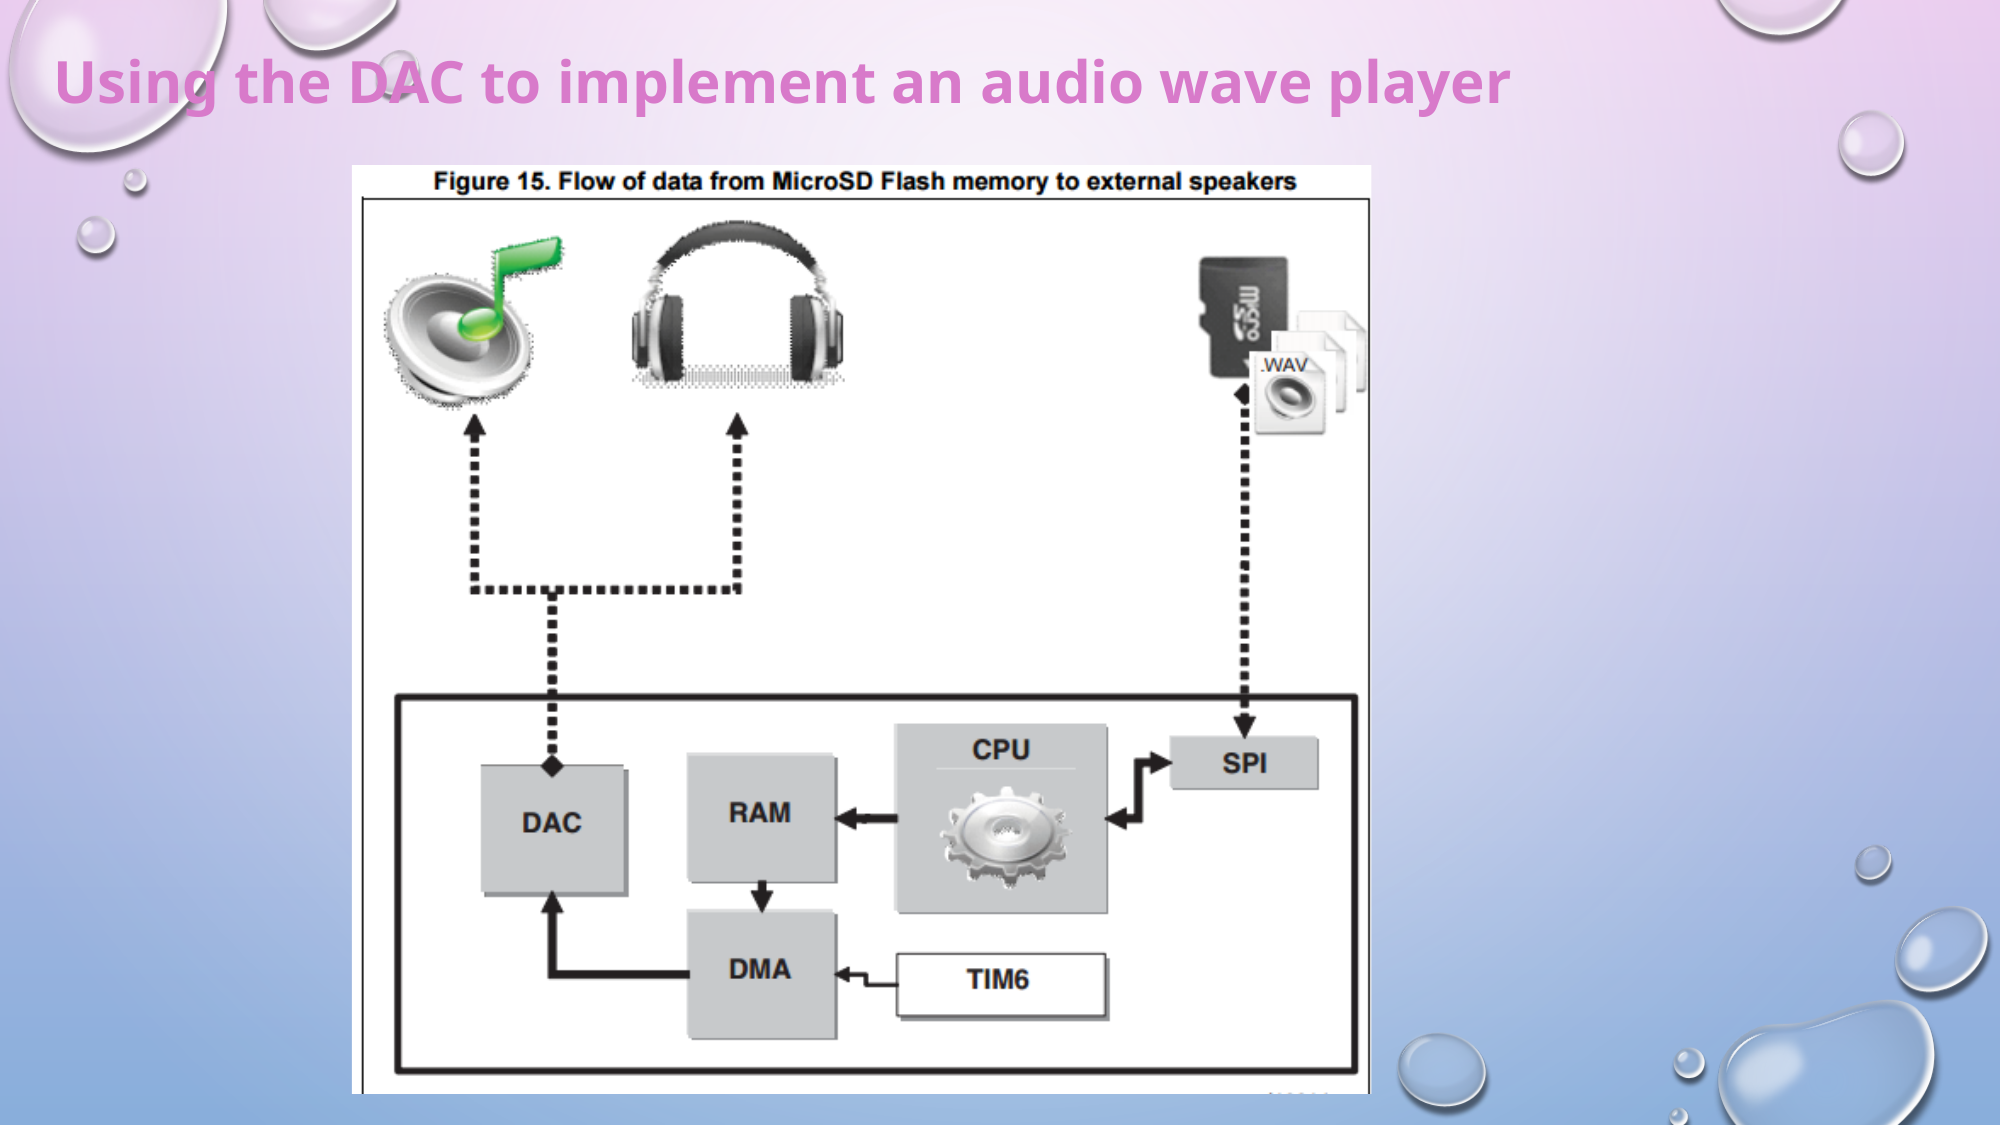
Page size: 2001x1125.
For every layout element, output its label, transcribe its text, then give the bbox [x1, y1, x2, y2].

text_box Using the DAC to implement an audio wave player [38, 38, 1542, 124]
picture [0, 0, 2000, 1125]
